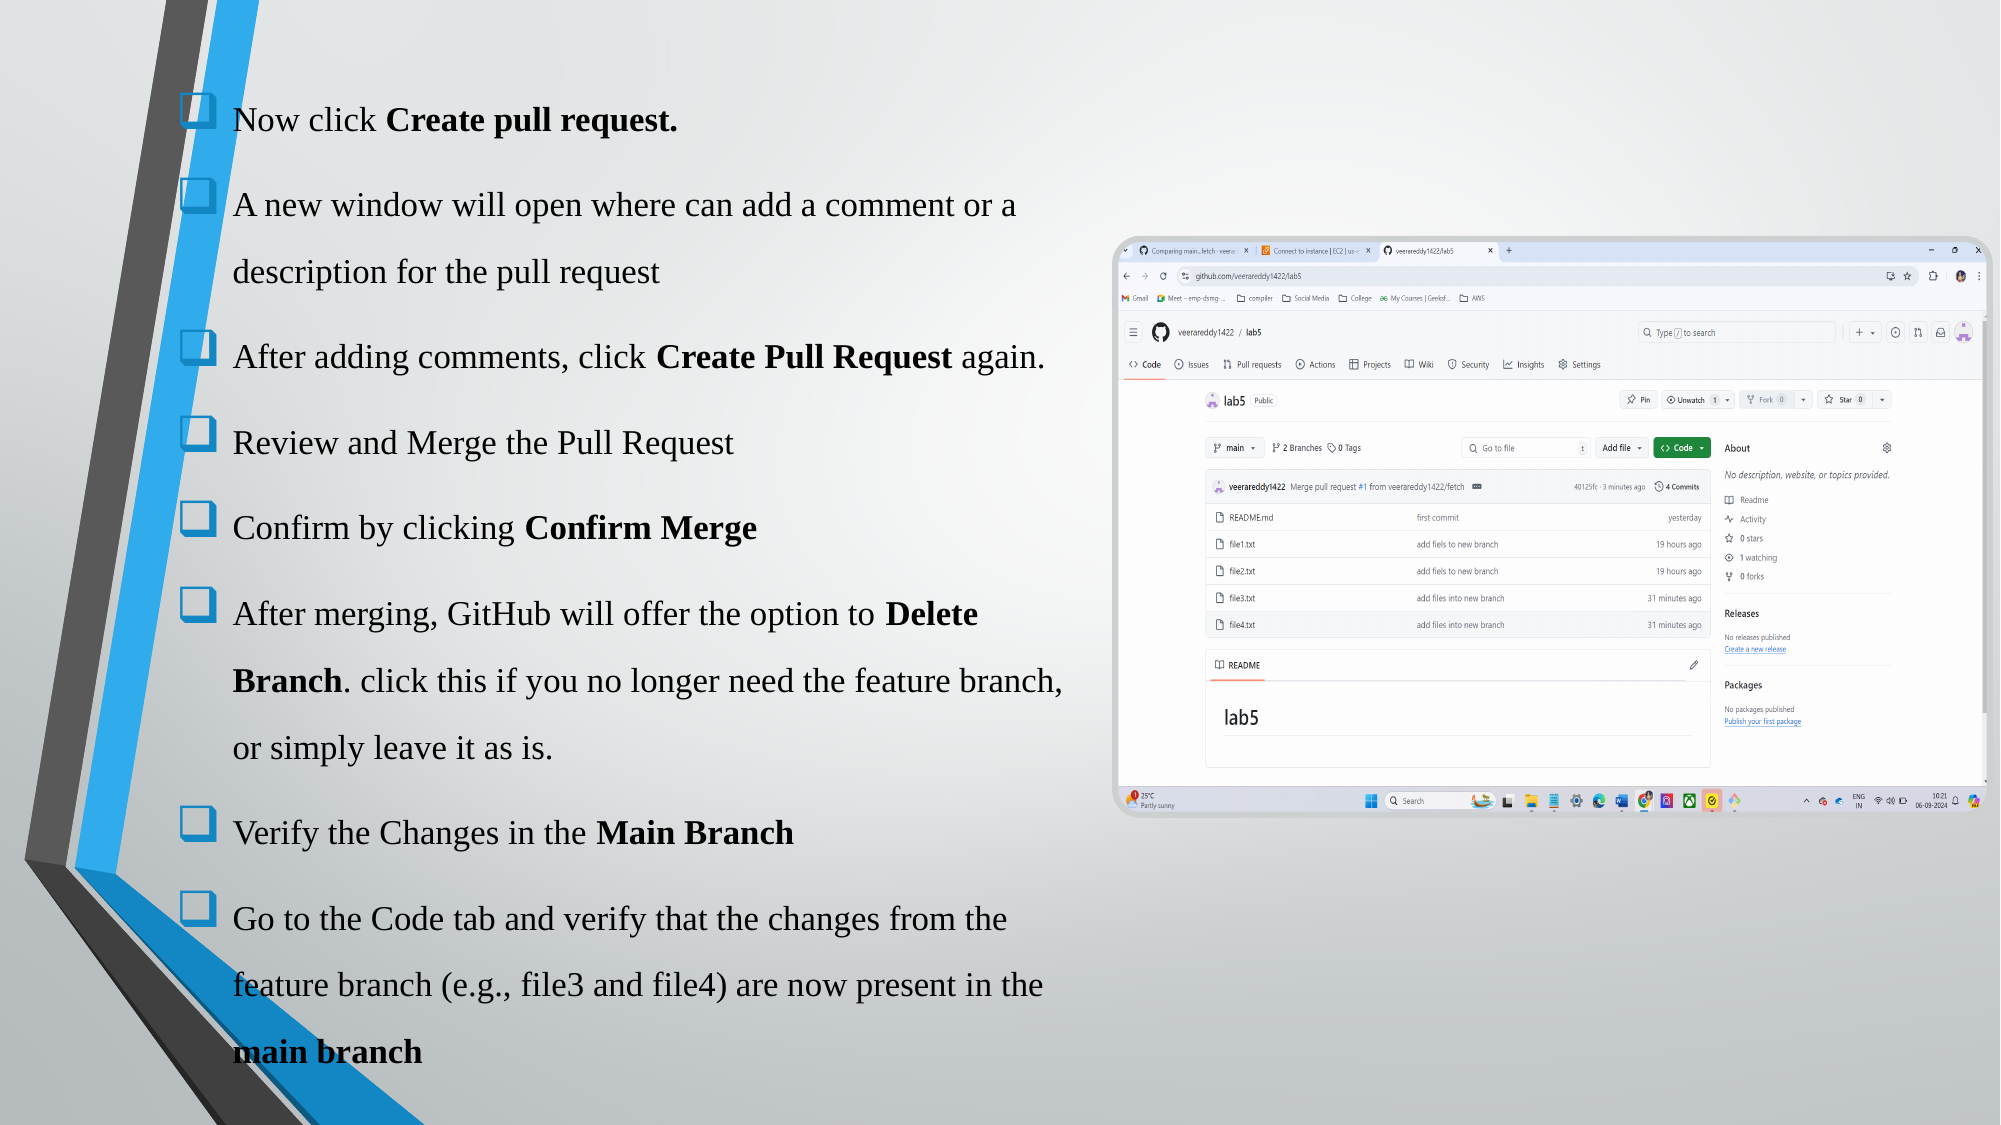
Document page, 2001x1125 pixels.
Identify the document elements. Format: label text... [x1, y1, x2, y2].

text_box Now click Create pull request. A new window will open where can add a comment or a description for the pull request After adding comments, click Create Pull Request again. Review and Merge the Pull Request Confirm by clicking Confirm Merge After merging, GitHub will offer the option to Delete Branch. click this if you no longer need the feature branch, or simply leave it as is. Verify the Changes in the Main Branch Go to the Code tab and verify that the changes from the feature branch (e.g., file3 and file4) are now present in the main branch [425, 63, 1101, 1089]
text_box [24, 0, 425, 1125]
picture [1114, 238, 1990, 816]
